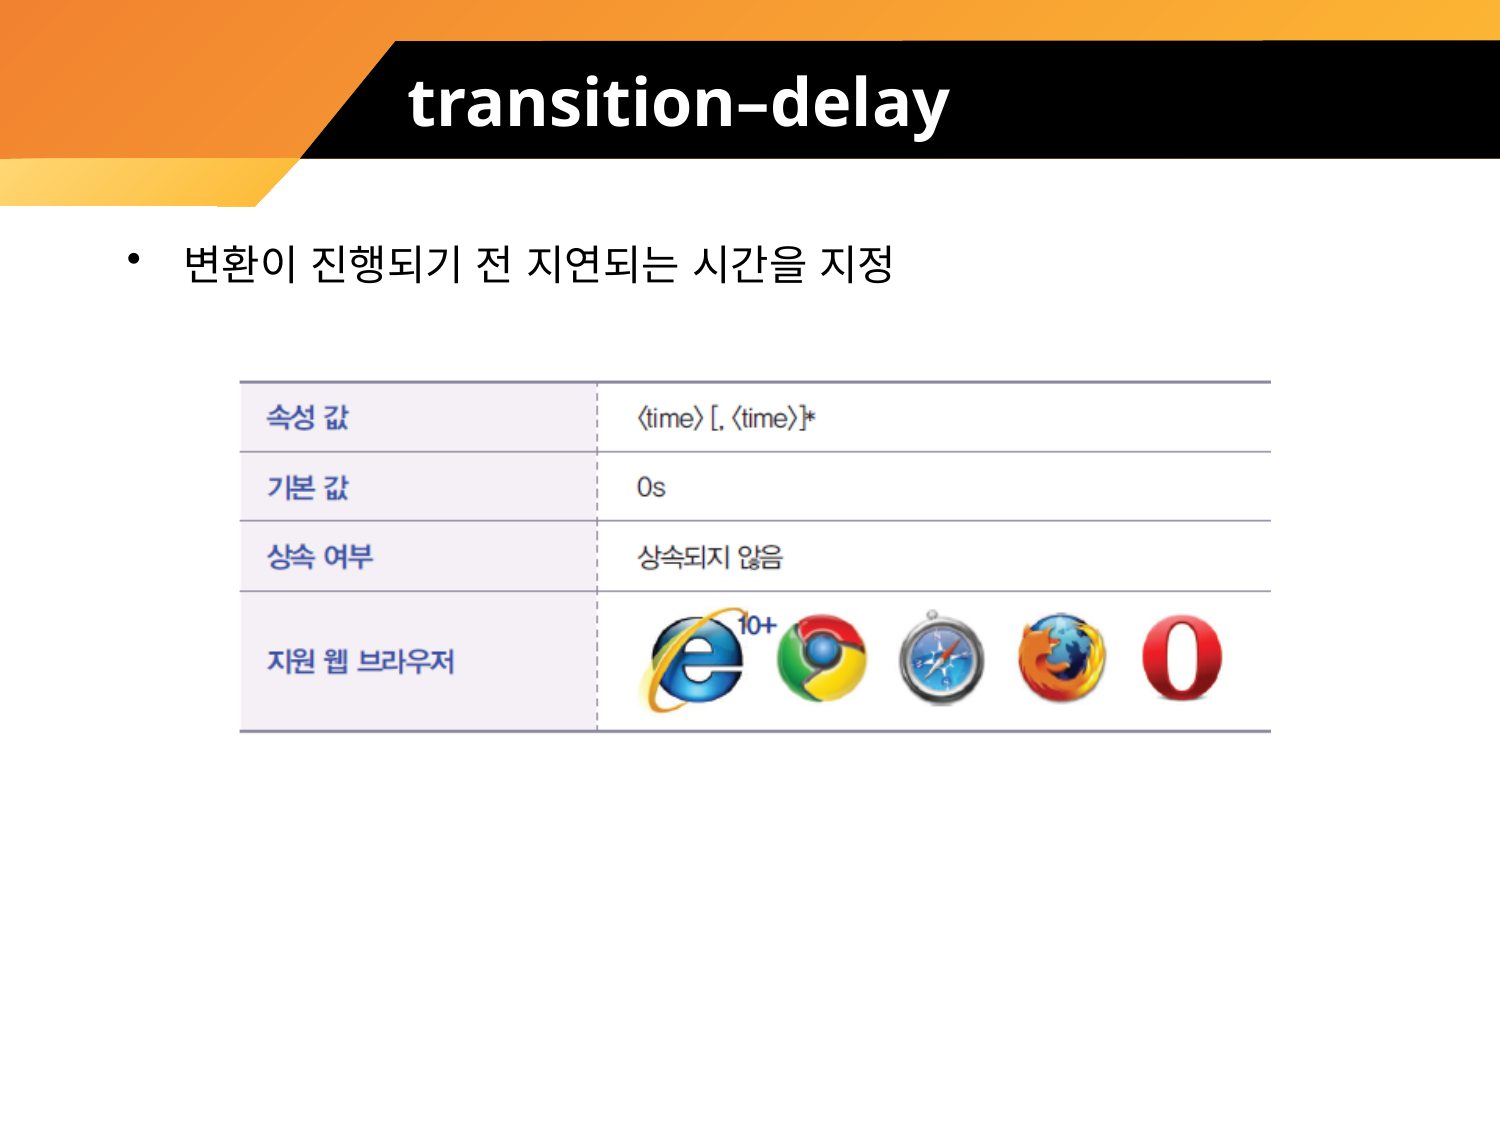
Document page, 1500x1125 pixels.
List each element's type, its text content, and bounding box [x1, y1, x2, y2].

picture [229, 373, 1271, 752]
title transition–delay [374, 36, 1481, 163]
text_box 변환이 진행되기 전 지연되는 시간을 지정 [112, 231, 1424, 350]
